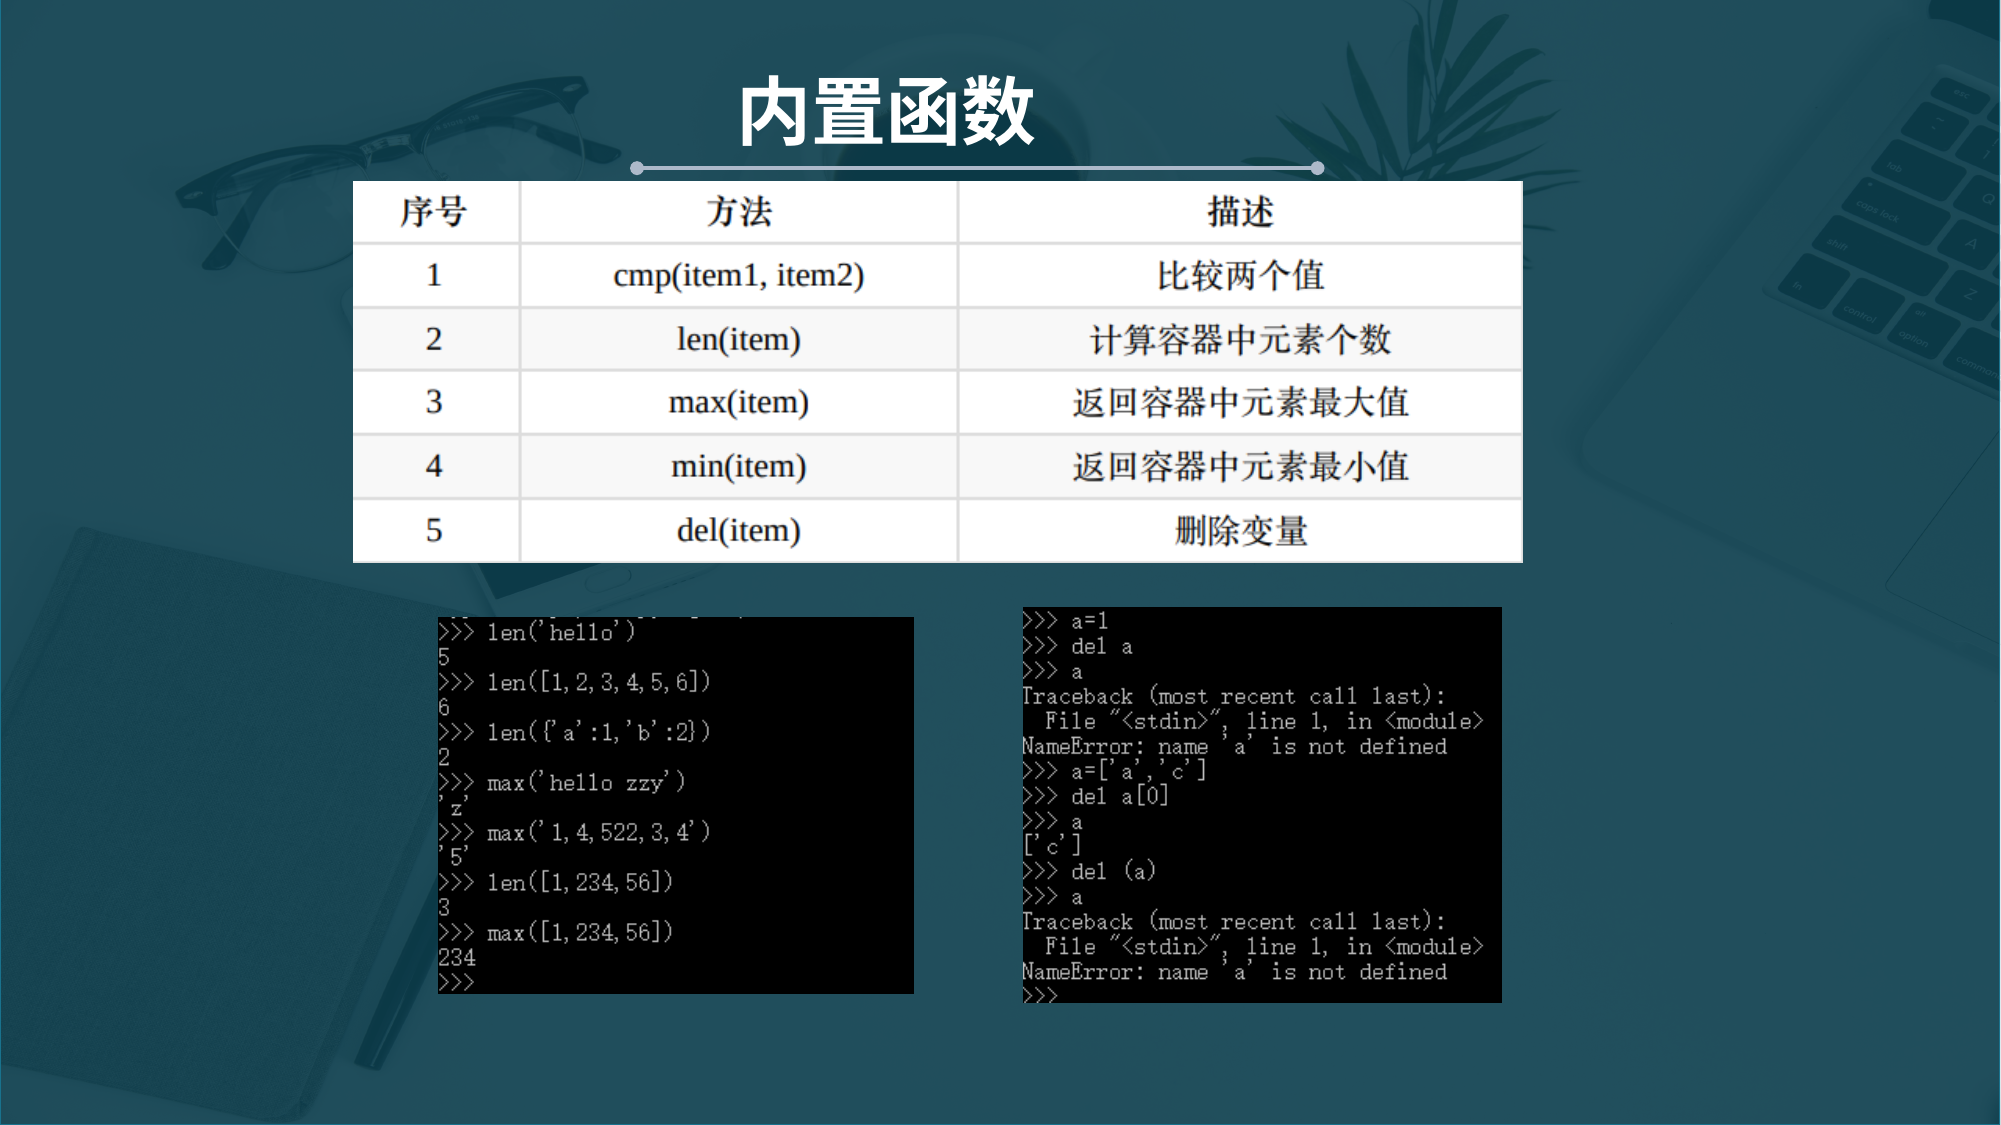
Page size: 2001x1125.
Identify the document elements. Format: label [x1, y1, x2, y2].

text_box [636, 51, 1318, 169]
picture [1023, 607, 1502, 1004]
picture [438, 617, 914, 994]
picture [353, 181, 1523, 563]
